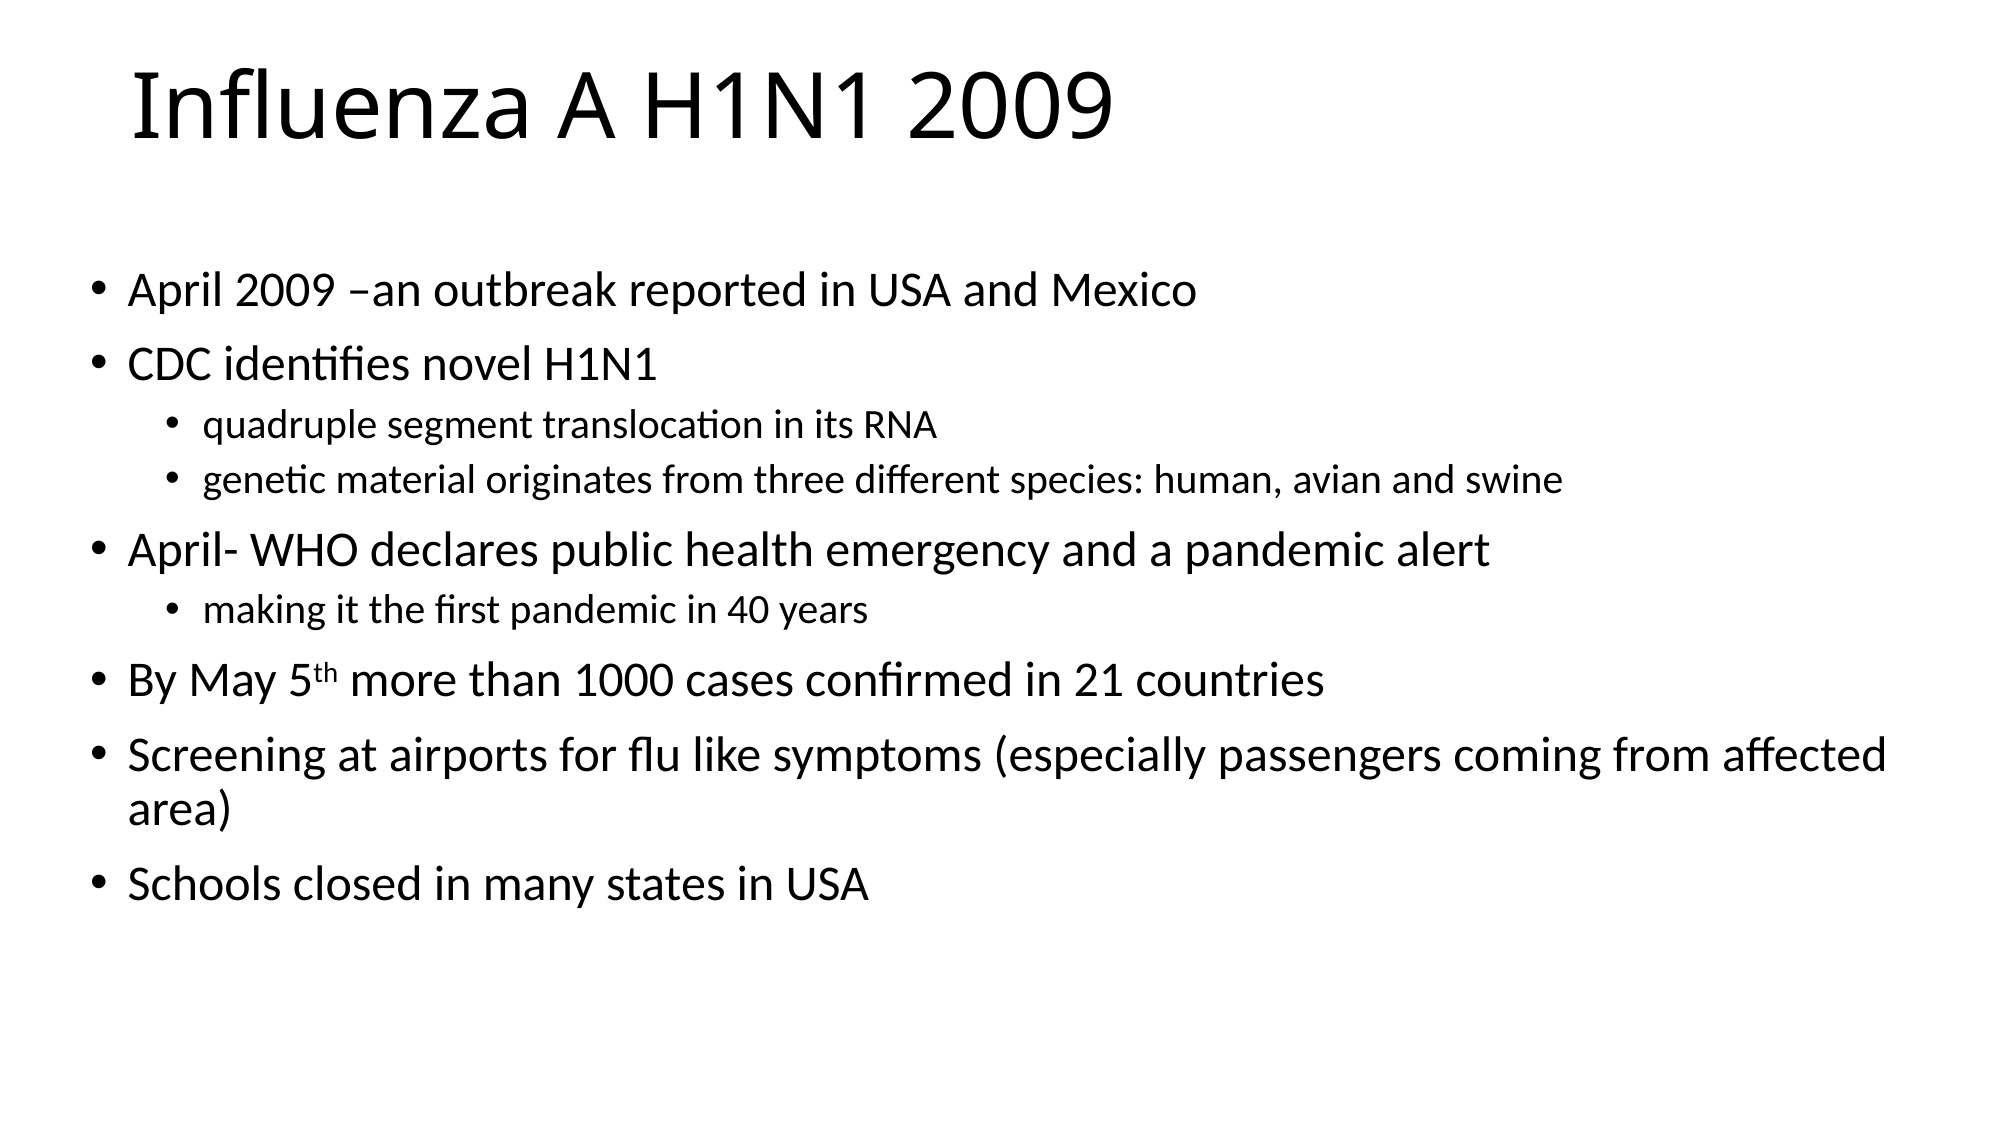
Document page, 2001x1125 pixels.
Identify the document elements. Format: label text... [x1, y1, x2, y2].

list April 2009 –an outbreak reported in USA and Mexico CDC identifies novel H1N1 quadruple segment translocation in its RNA genetic material originates from three different species: human, avian and swine April- WHO declares public health emergency and a pandemic alert making it the first pandemic in 40 years By May 5th more than 1000 cases confirmed in 21 countries Screening at airports for flu like symptoms (especially passengers coming from affected area) Schools closed in many states in USA [75, 255, 1964, 1062]
title Influenza A H1N1 2009 [116, 0, 1842, 218]
